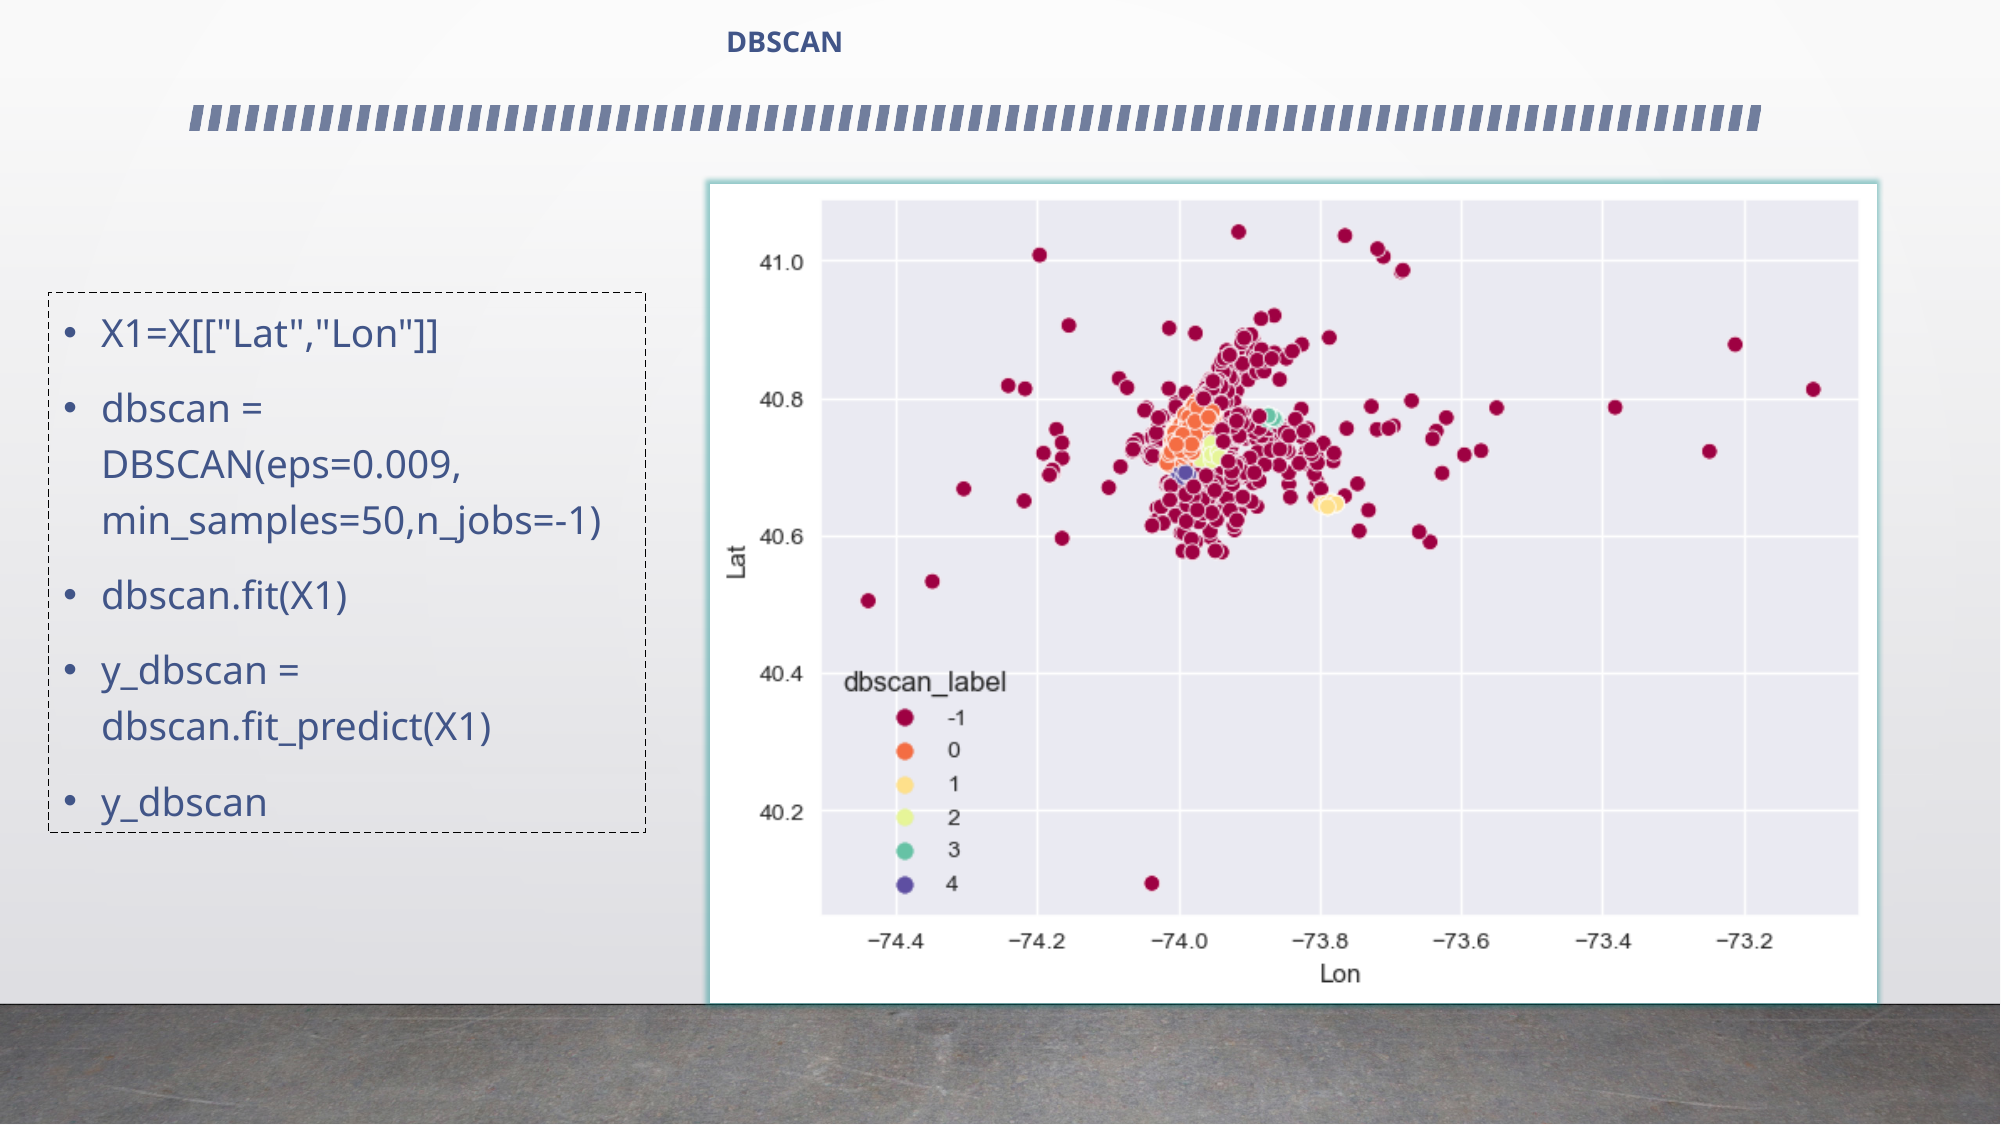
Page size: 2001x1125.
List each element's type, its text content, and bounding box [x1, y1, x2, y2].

list X1=X[["Lat","Lon"]] dbscan = DBSCAN(eps=0.009, min_samples=50,n_jobs=-1) dbscan.fit(X1) y_dbscan = dbscan.fit_predict(X1) y_dbscan [48, 292, 646, 833]
title DBSCAN [710, 20, 1085, 102]
picture [0, 184, 2000, 1124]
